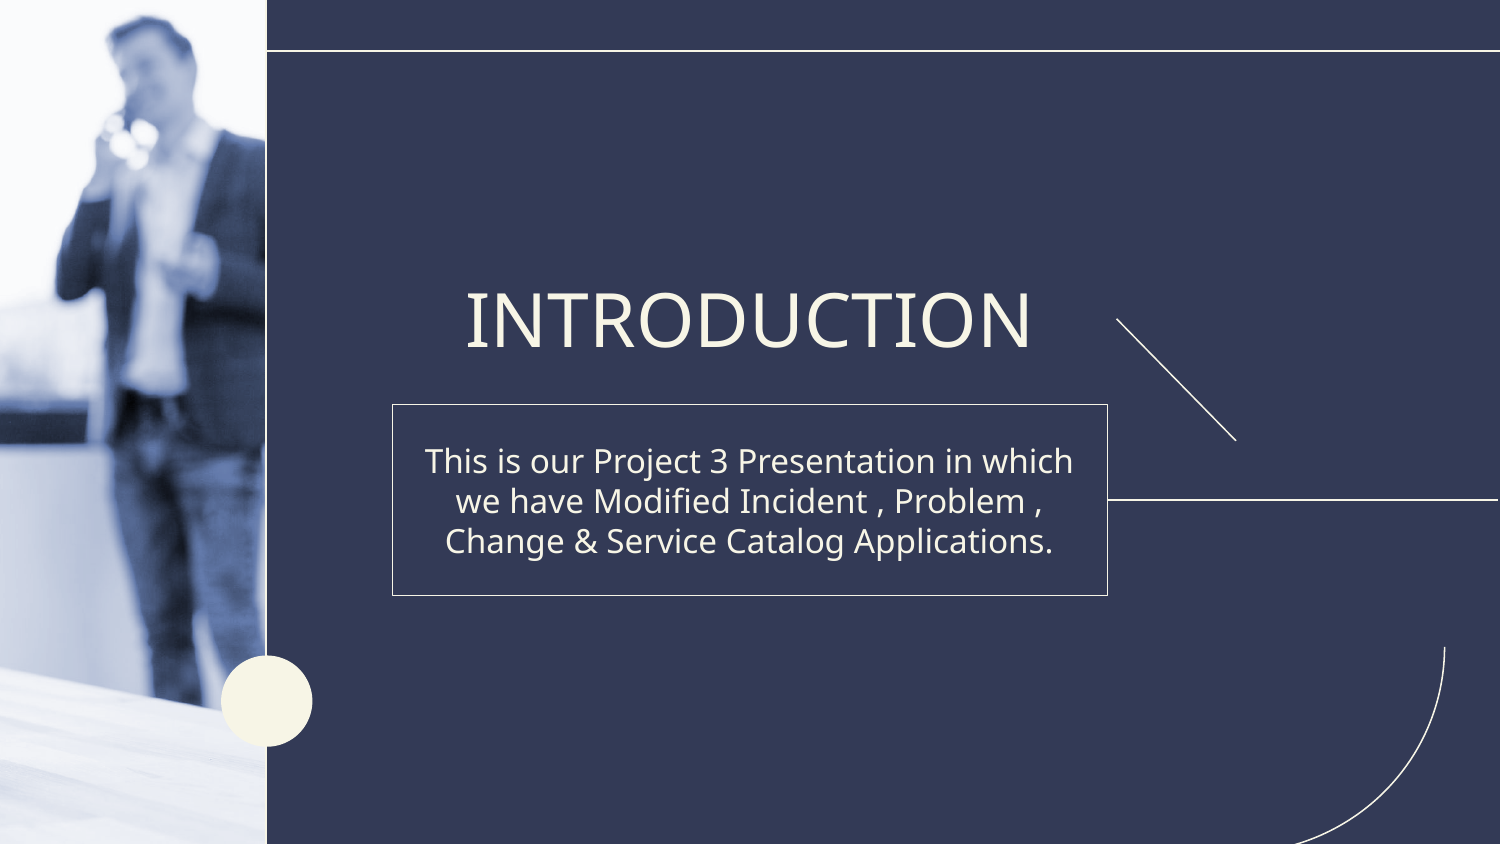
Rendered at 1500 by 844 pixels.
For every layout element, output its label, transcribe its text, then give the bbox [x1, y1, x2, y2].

text_box [271, 655, 313, 747]
picture [0, 0, 266, 844]
subtitle This is our Project 3 Presentation in which we have Modified Incident , Problem , Change & Service Catalog Applications. [392, 404, 1108, 596]
title INTRODUCTION [393, 248, 1107, 387]
